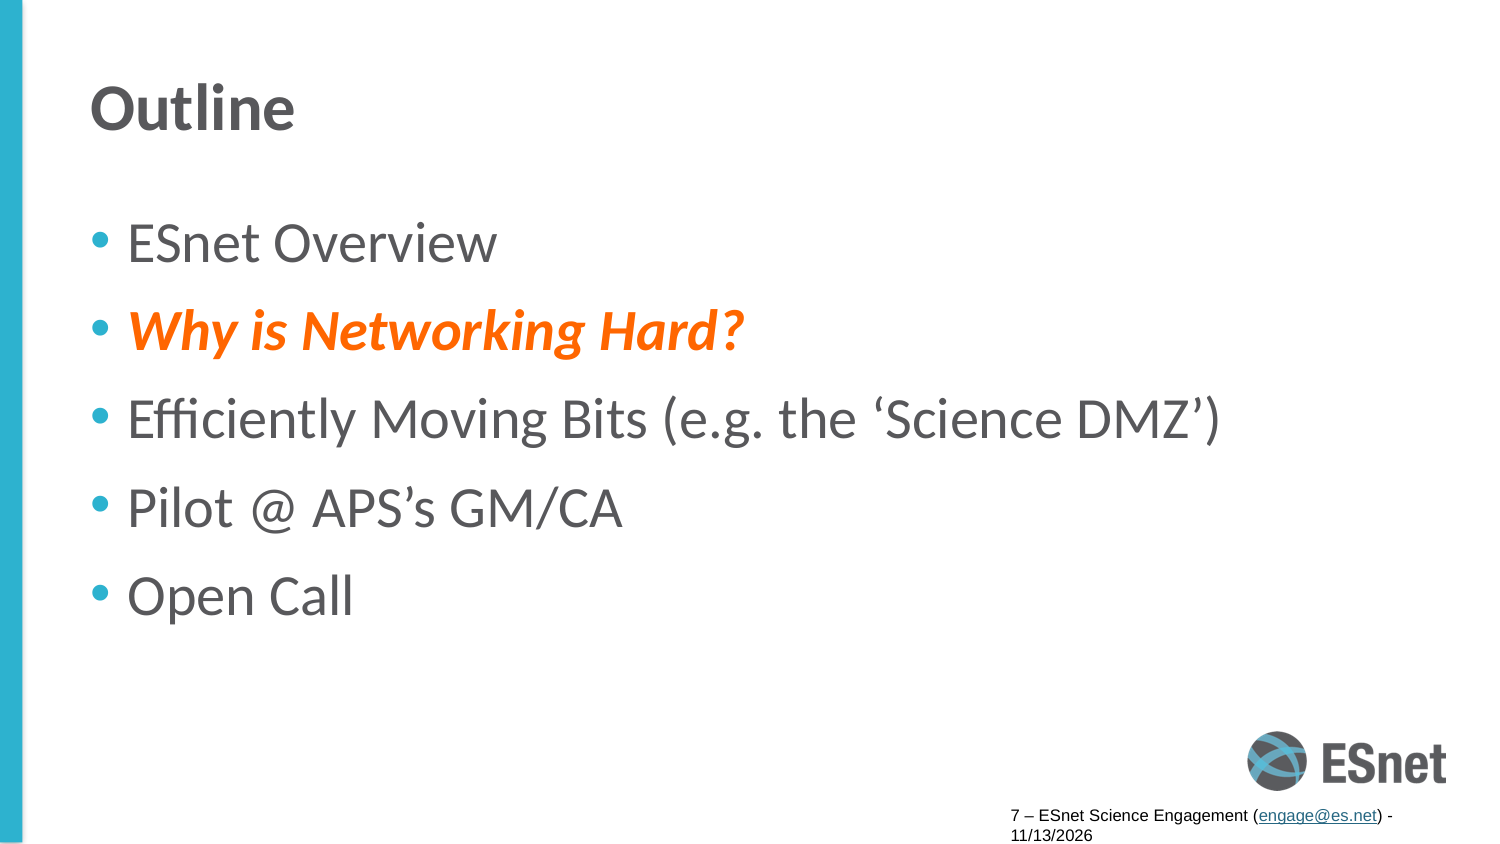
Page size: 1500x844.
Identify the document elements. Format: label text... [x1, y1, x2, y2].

list ESnet Overview Why is Networking Hard? Efficiently Moving Bits (e.g. the ‘Science DMZ’) Pilot @ APS’s GM/CA Open Call [75, 196, 1425, 732]
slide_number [995, 813, 1485, 837]
title Outline [75, 33, 1425, 175]
picture [1247, 731, 1446, 791]
